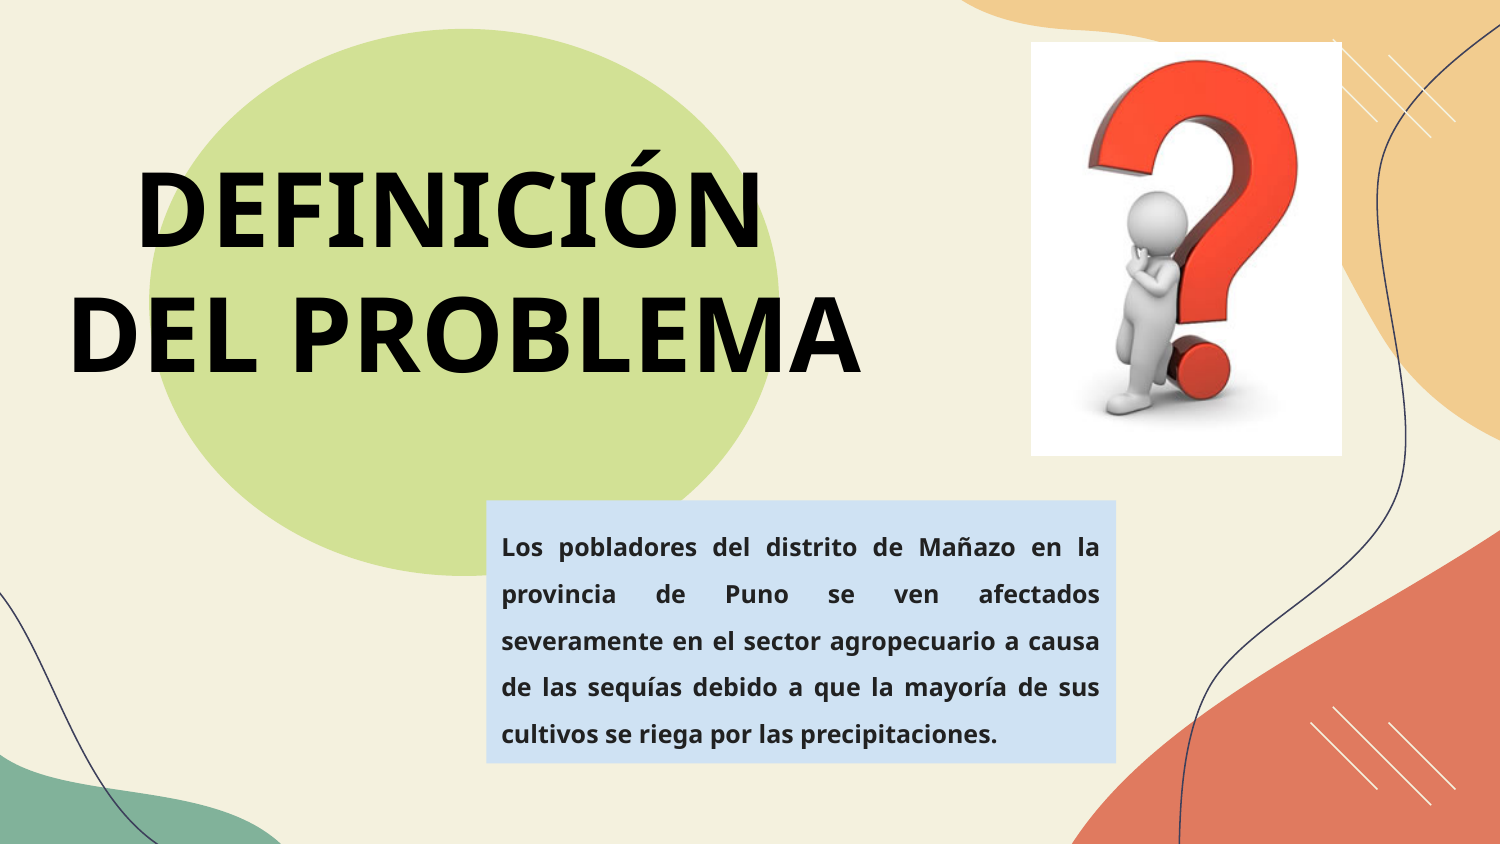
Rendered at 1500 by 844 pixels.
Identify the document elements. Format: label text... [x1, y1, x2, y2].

text_box [174, 410, 754, 576]
text_box [223, 28, 705, 126]
text_box Los pobladores del distrito de Mañazo en la provincia de Puno se ven afectados severamente en el sector agropecuario a causa de las sequías debido a que la mayoría de sus cultivos se riega por las precipitaciones. [486, 500, 1117, 764]
picture [1031, 42, 1342, 457]
text_box DEFINICIÓN DEL PROBLEMA [9, 126, 919, 410]
